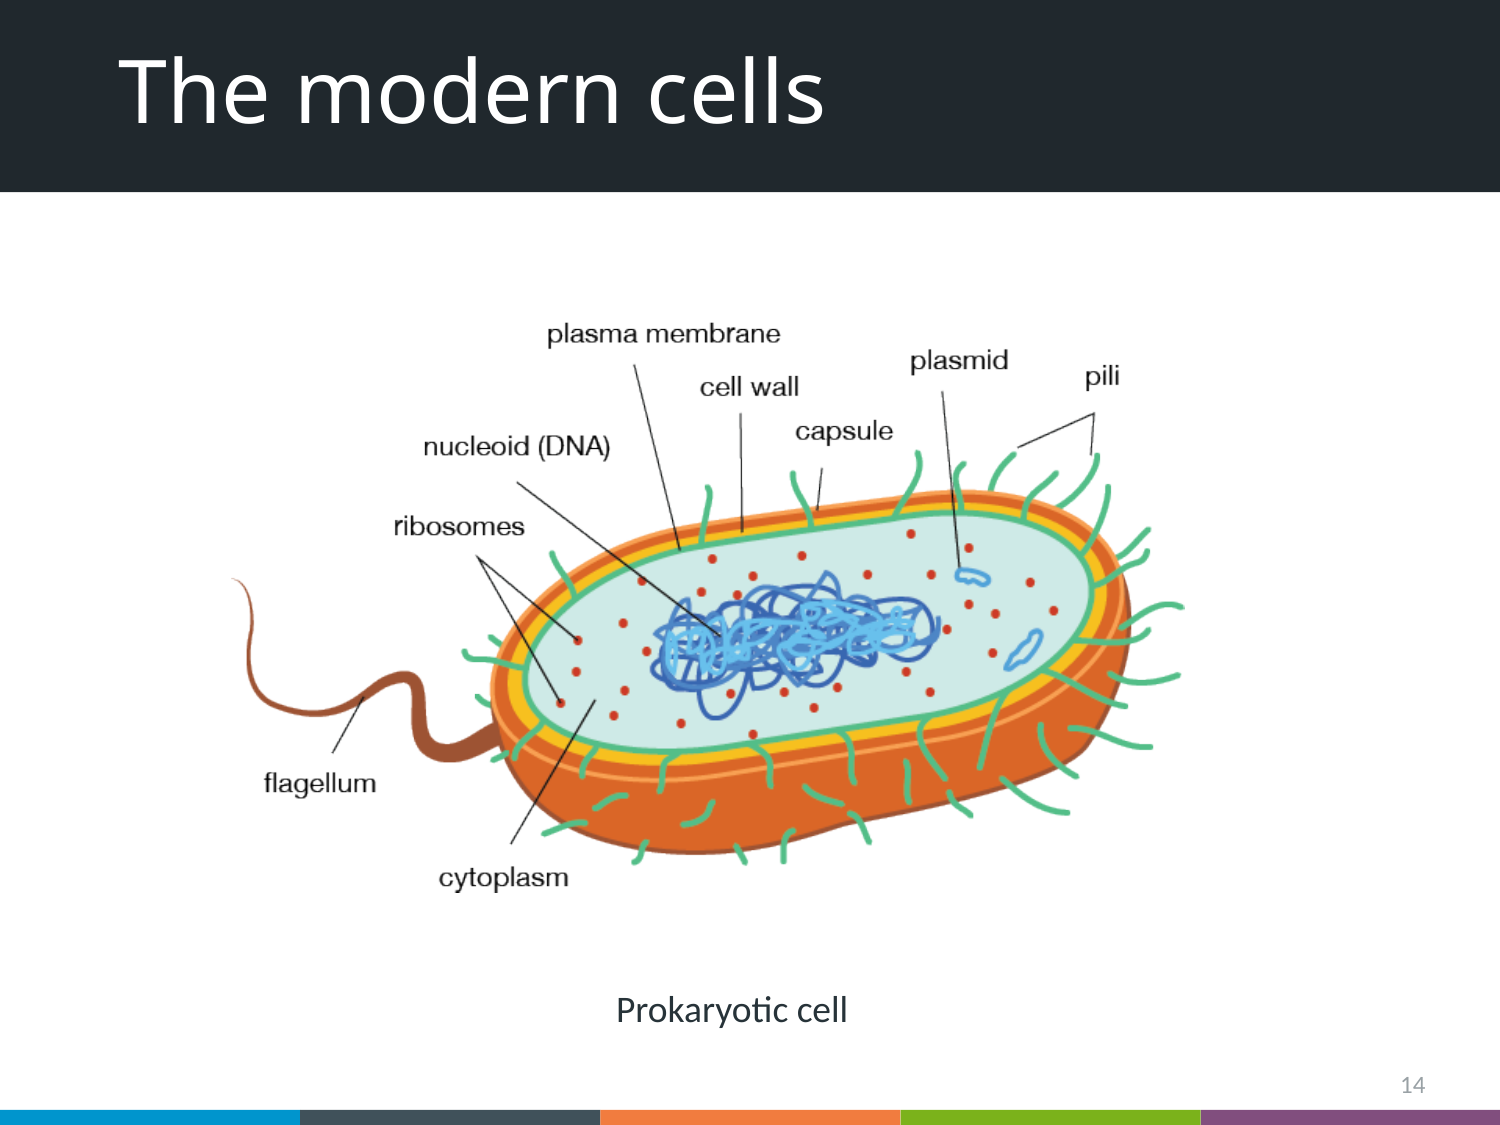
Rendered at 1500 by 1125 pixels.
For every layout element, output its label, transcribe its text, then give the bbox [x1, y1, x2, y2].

slide_number 14 [1103, 1060, 1441, 1107]
text_box Prokaryotic cell [601, 977, 864, 1037]
title The modern cells [103, 40, 1397, 151]
picture [231, 318, 1185, 893]
